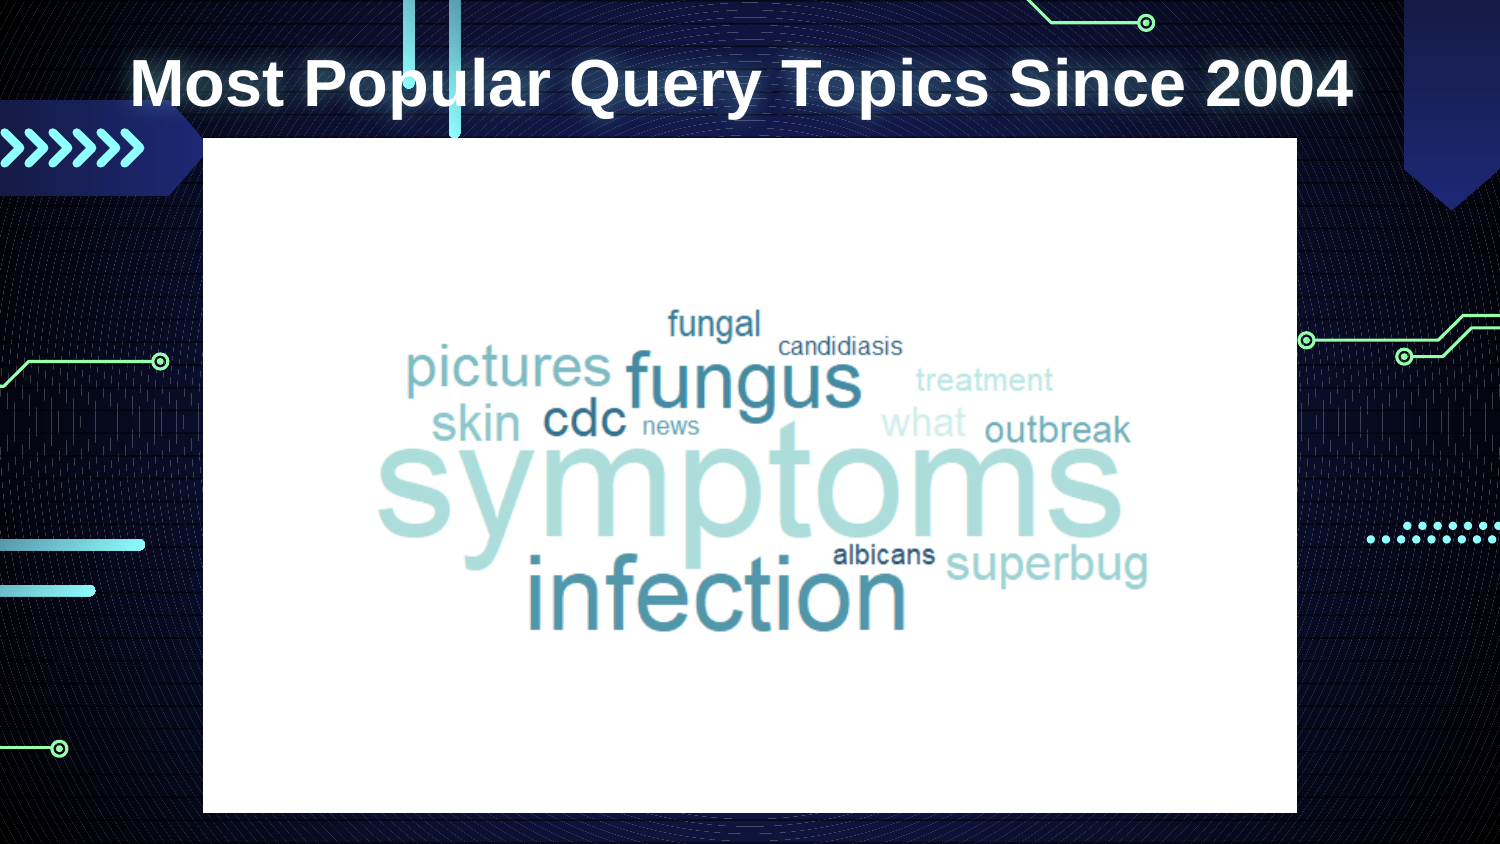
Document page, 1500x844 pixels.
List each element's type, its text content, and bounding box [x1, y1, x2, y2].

title Most Popular Query Topics Since 2004 [114, 32, 1386, 127]
picture [202, 137, 1298, 814]
